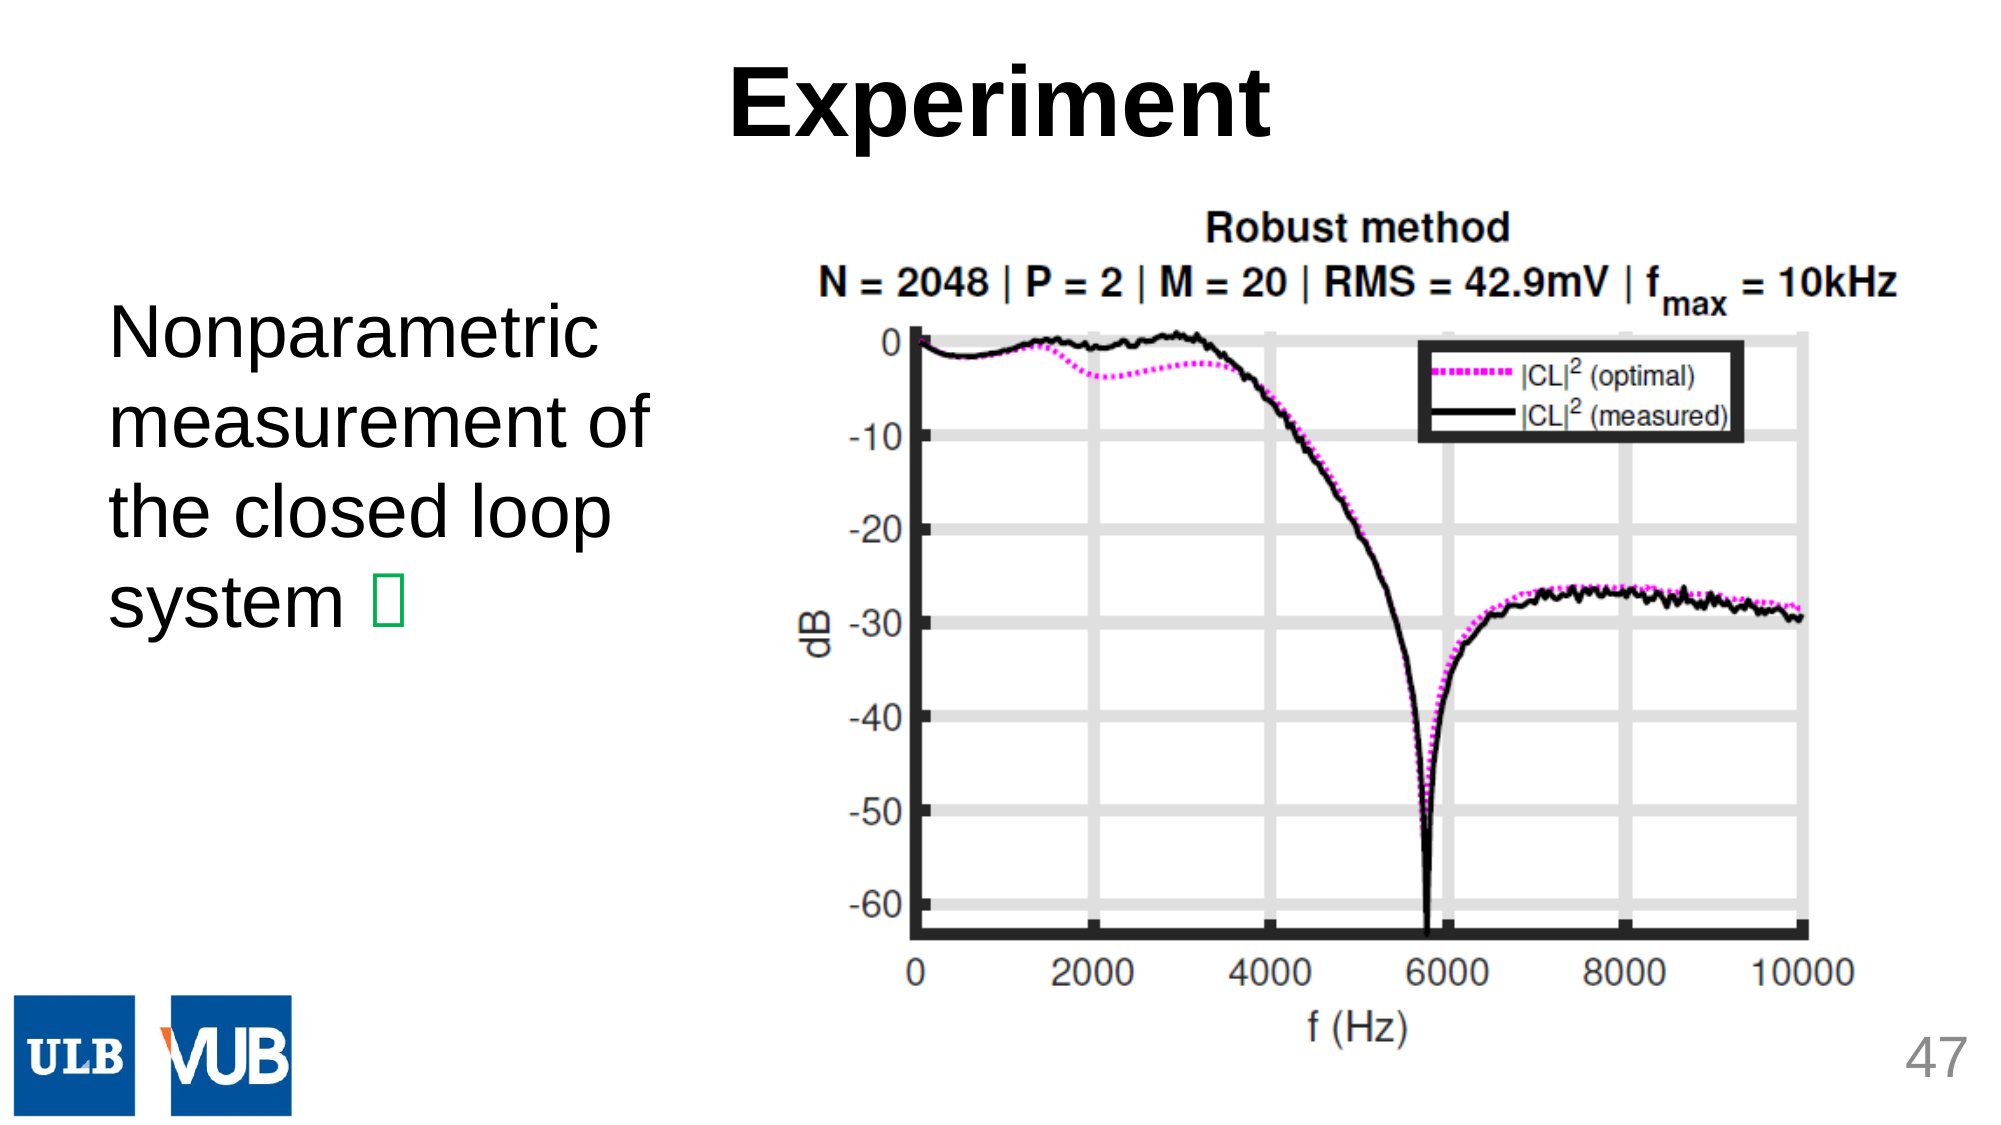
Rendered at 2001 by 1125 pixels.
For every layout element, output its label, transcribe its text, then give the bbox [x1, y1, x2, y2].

picture [760, 194, 1907, 1061]
text_box Nonparametric measurement of the closed loop system  [93, 274, 682, 650]
slide_number 47 [1827, 995, 1986, 1112]
picture [10, 991, 295, 1121]
text_box Experiment [68, 40, 1932, 178]
